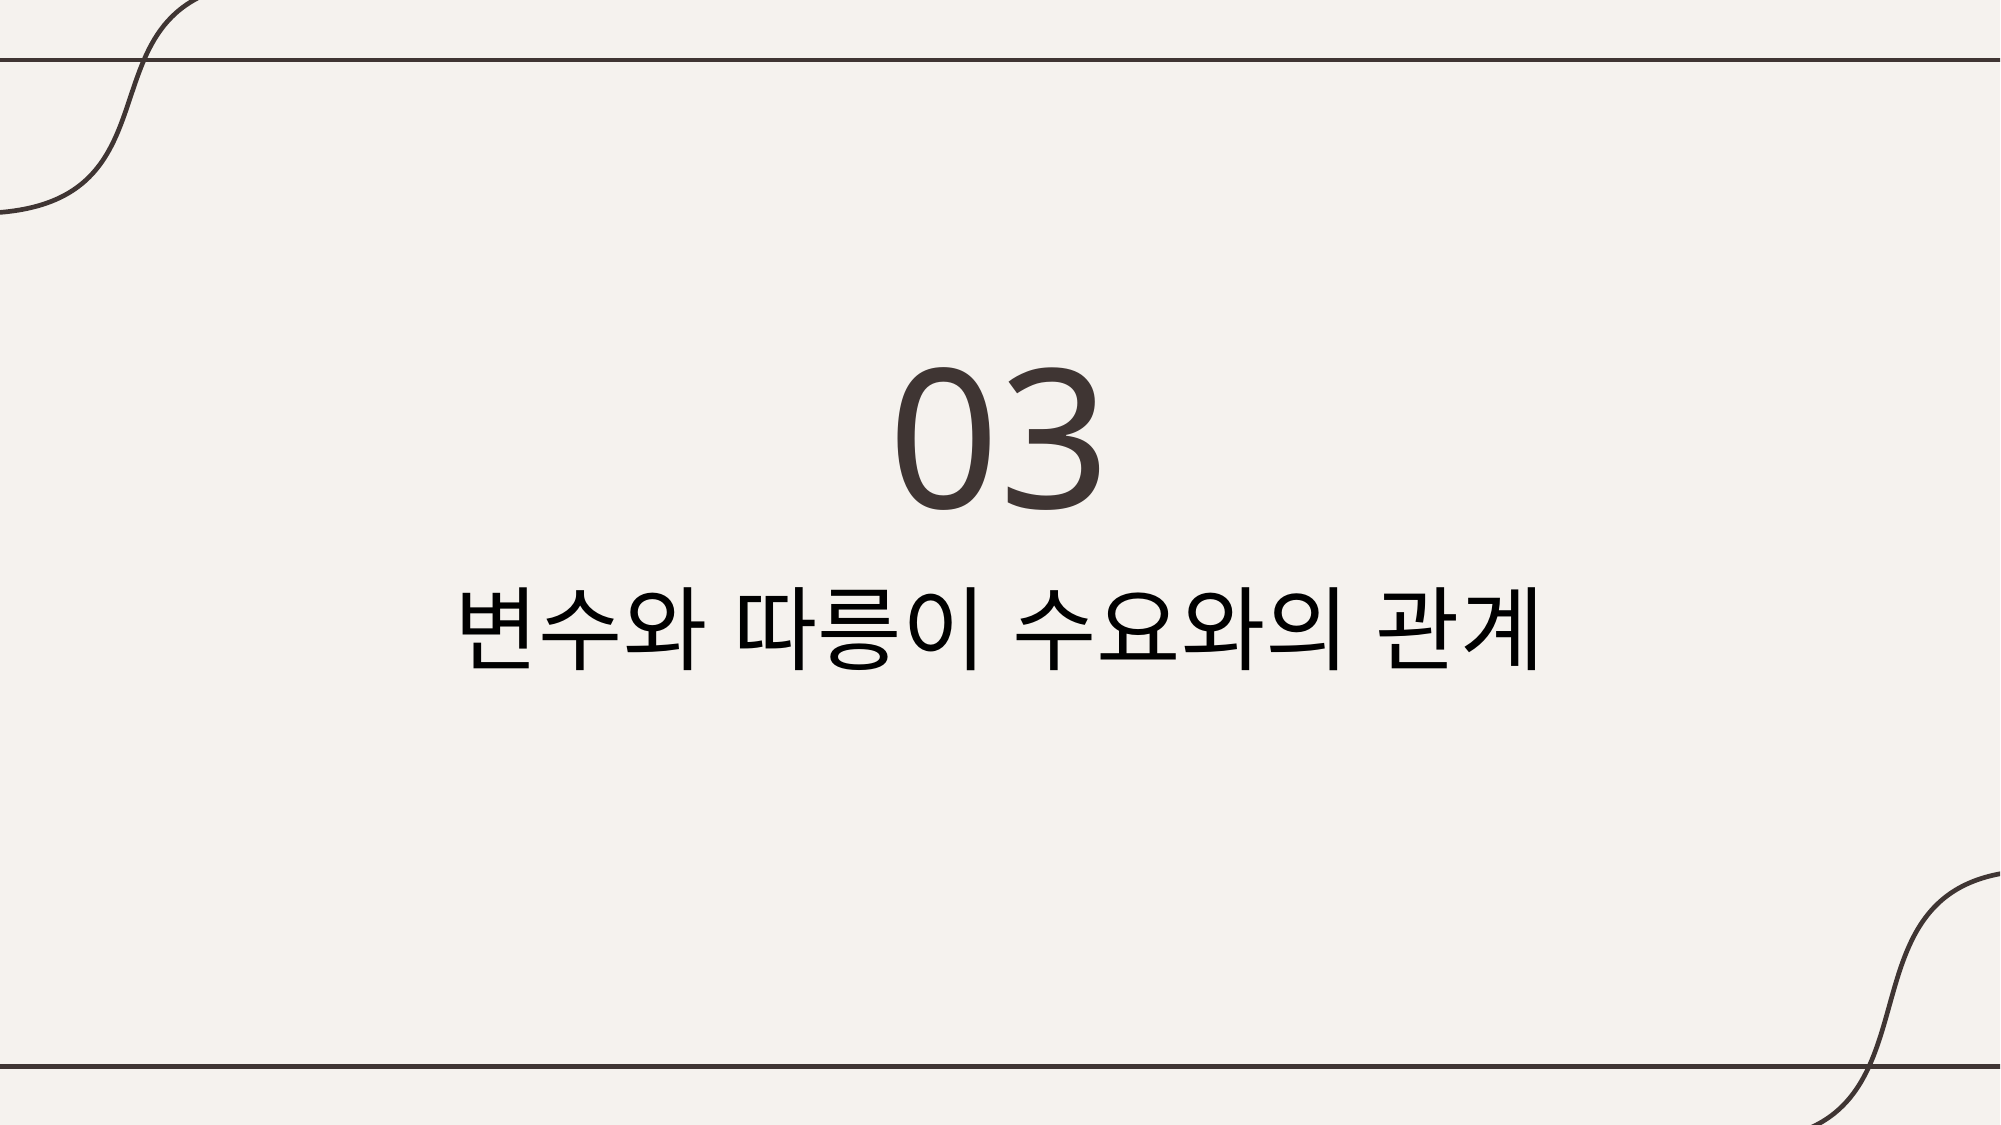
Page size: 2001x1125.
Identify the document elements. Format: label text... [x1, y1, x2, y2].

title 변수와 따릉이 수요와의 관계 [41, 556, 1959, 699]
title 03 [819, 323, 1181, 538]
